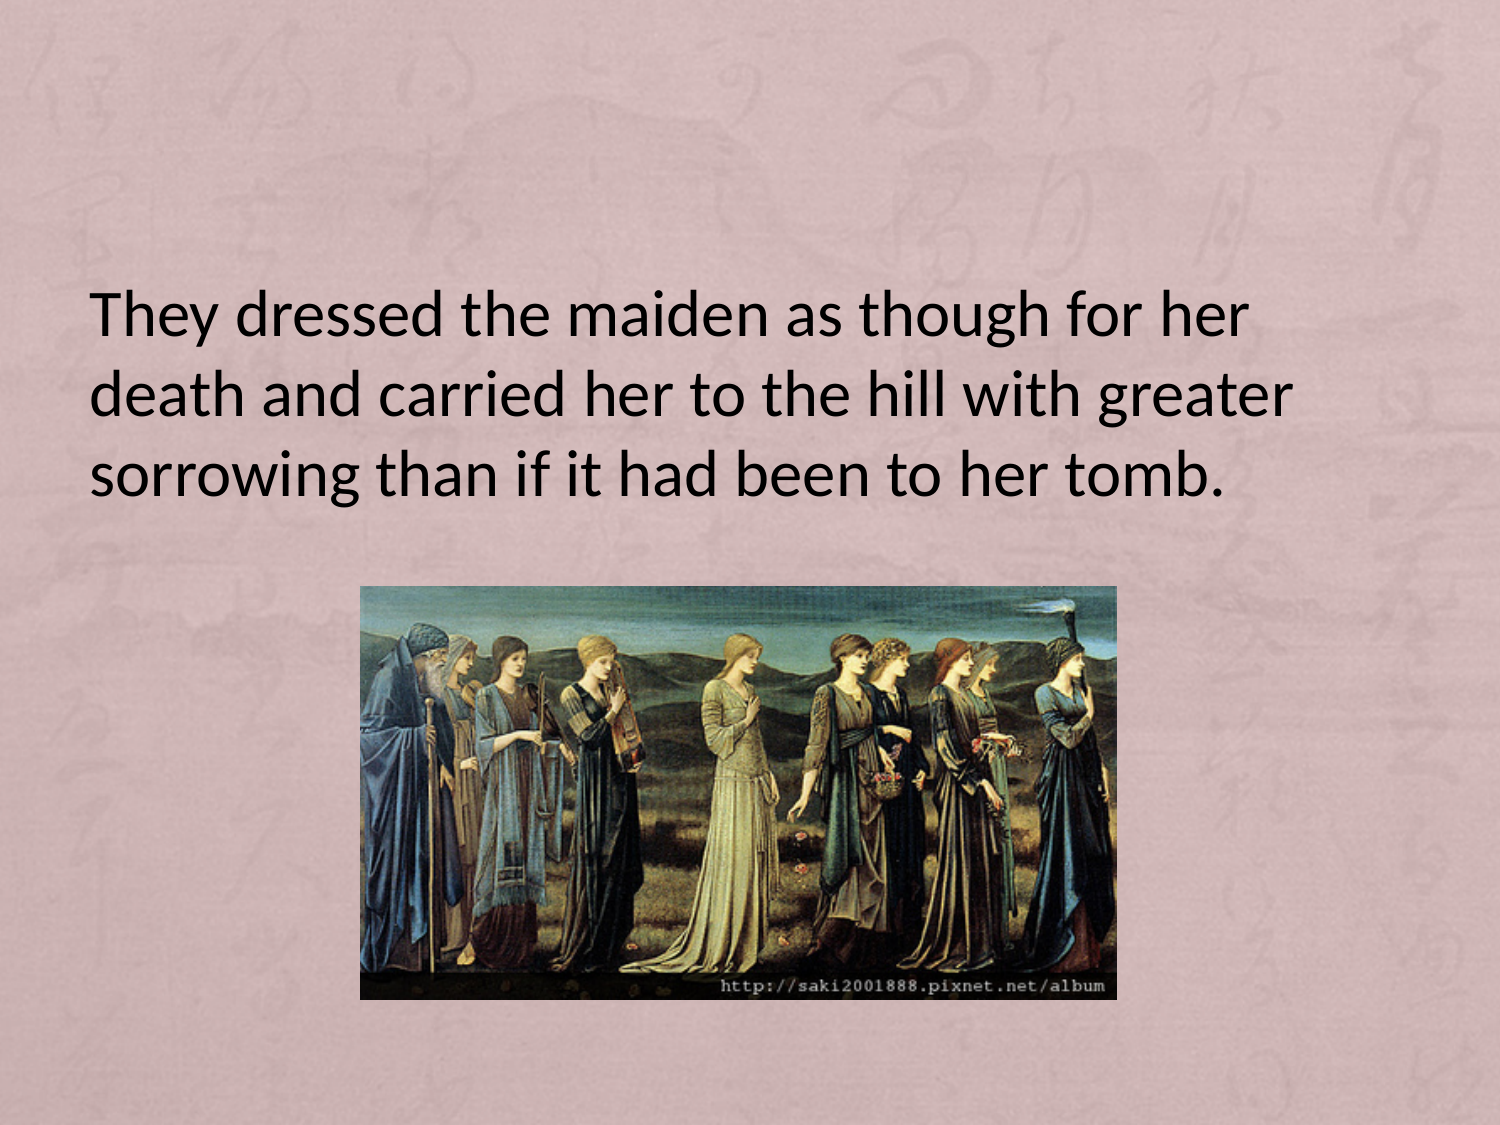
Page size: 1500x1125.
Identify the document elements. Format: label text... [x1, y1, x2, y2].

picture [359, 585, 1117, 1001]
list They dressed the maiden as though for her death and carried her to the hill with greater sorrowing than if it had been to her tomb. [75, 262, 1425, 539]
